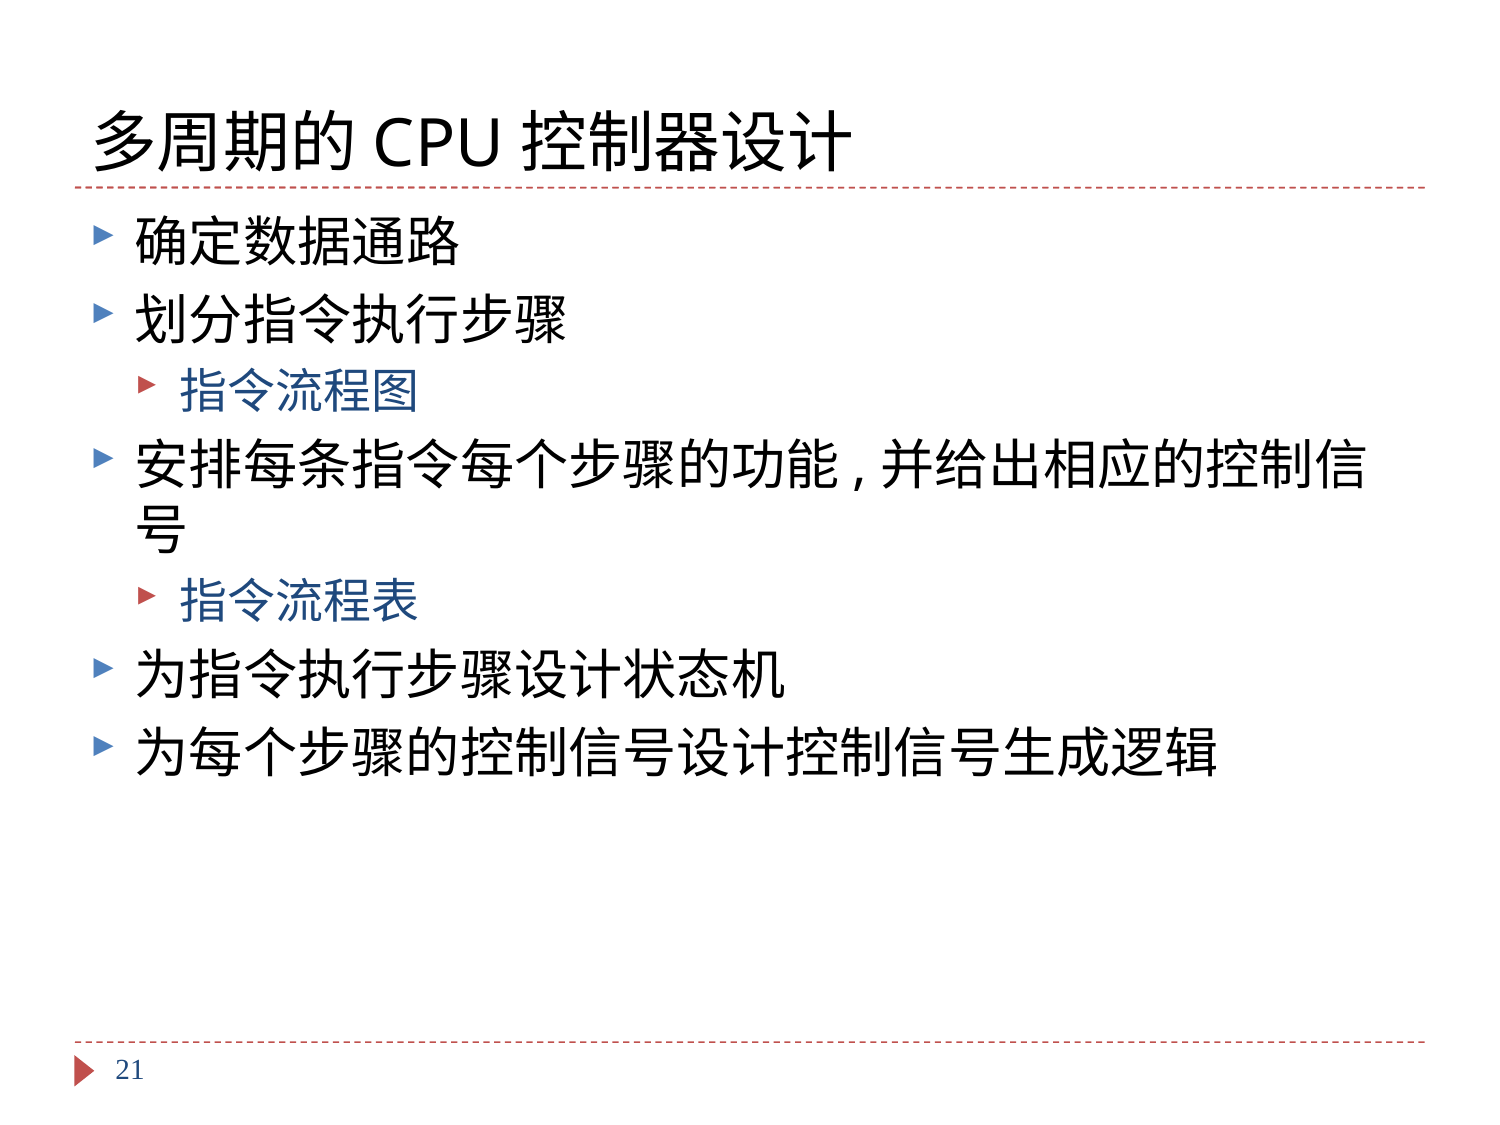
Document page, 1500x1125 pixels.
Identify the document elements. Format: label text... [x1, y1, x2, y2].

slide_number 21 [100, 1042, 426, 1103]
list 确定数据通路 划分指令执行步骤 指令流程图 安排每条指令每个步骤的功能,并给出相应的控制信号 指令流程表 为指令执行步骤设计状态机 为每个步骤的控制信号设计控制信号生成逻辑 [75, 200, 1425, 1006]
title 多周期的CPU控制器设计 [75, 24, 1425, 188]
